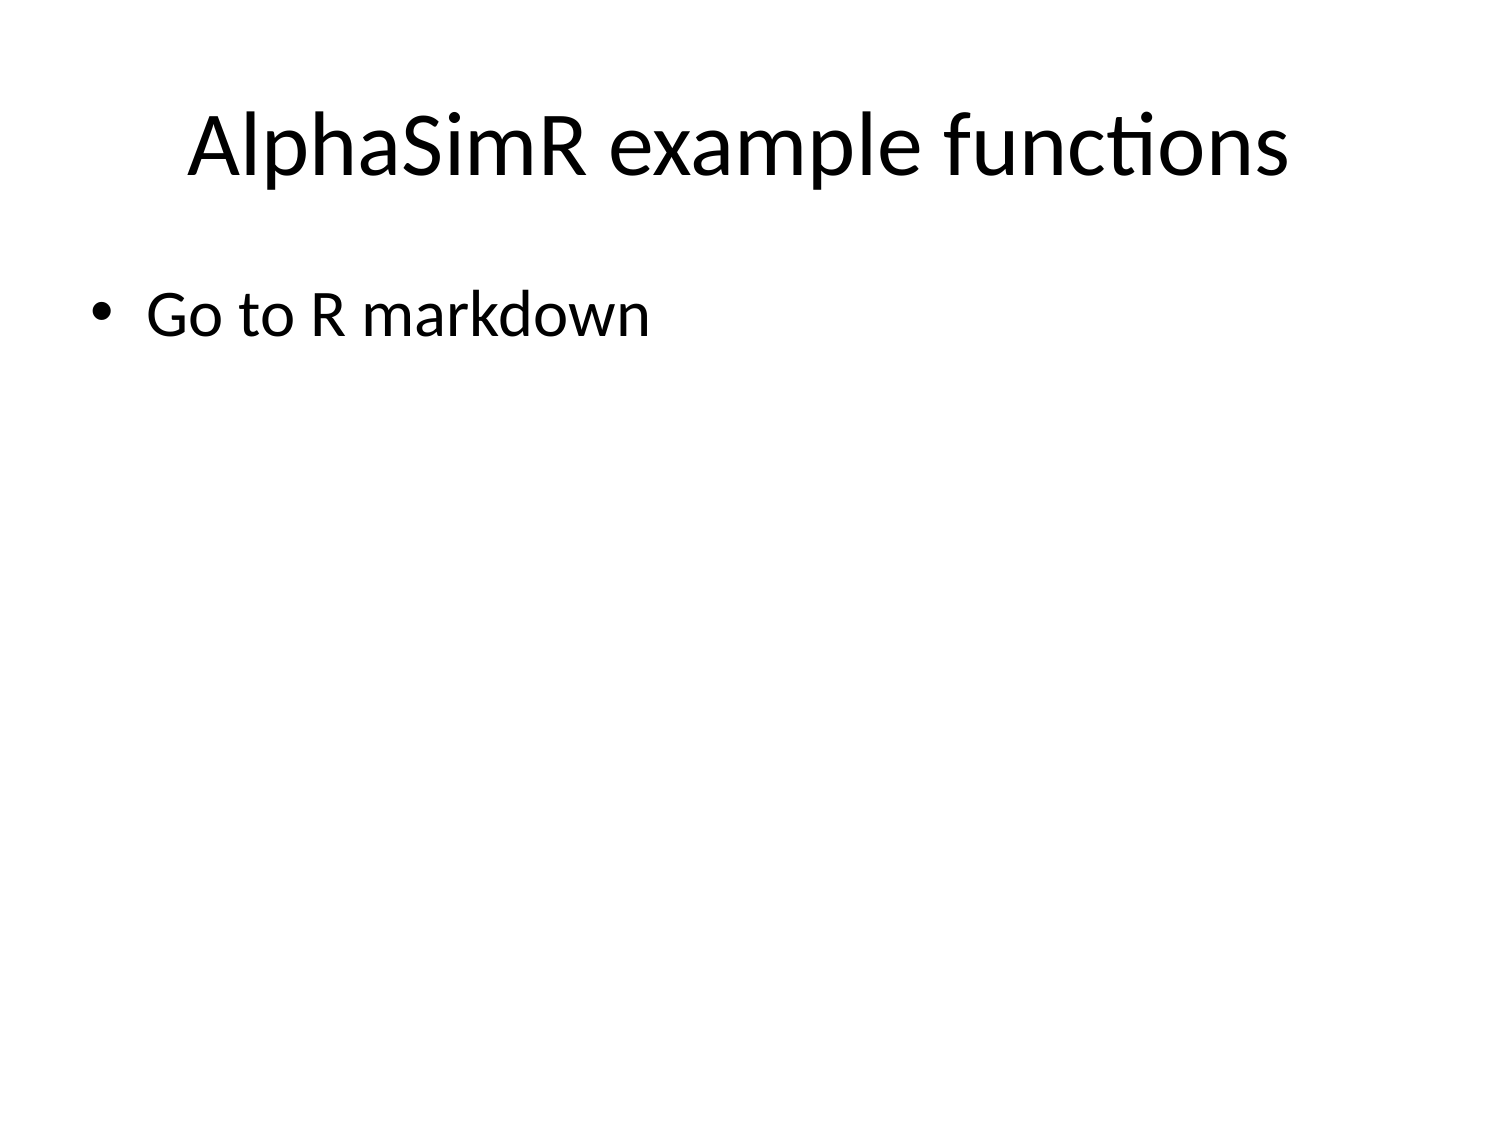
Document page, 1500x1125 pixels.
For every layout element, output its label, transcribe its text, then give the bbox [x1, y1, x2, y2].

list Go to R markdown [75, 262, 1425, 1005]
title AlphaSimR example functions [75, 45, 1425, 233]
